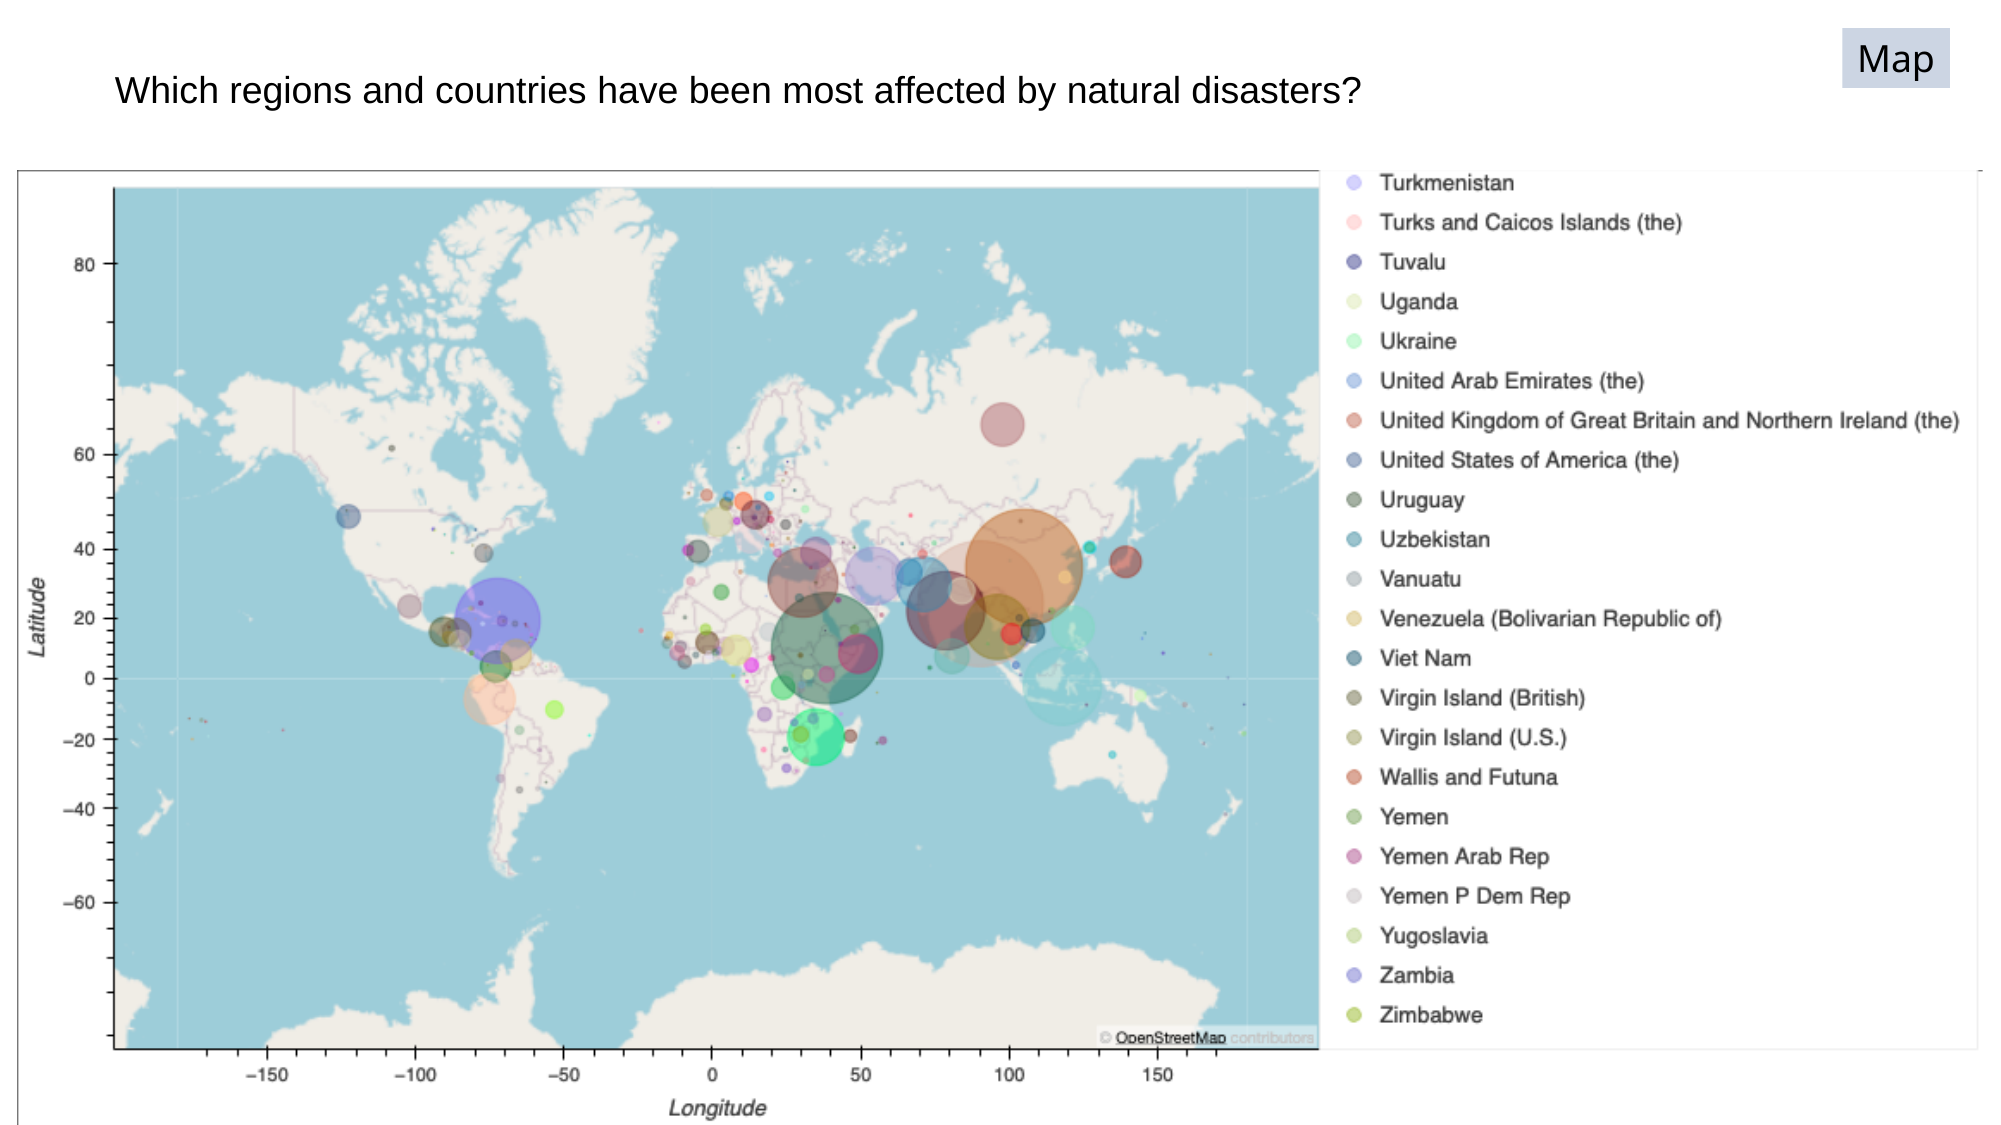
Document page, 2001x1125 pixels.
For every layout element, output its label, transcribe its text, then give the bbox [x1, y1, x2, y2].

text_box Which regions and countries have been most affected by natural disasters? [100, 58, 1794, 119]
picture [17, 170, 1983, 1125]
text_box Map [1842, 28, 1950, 88]
